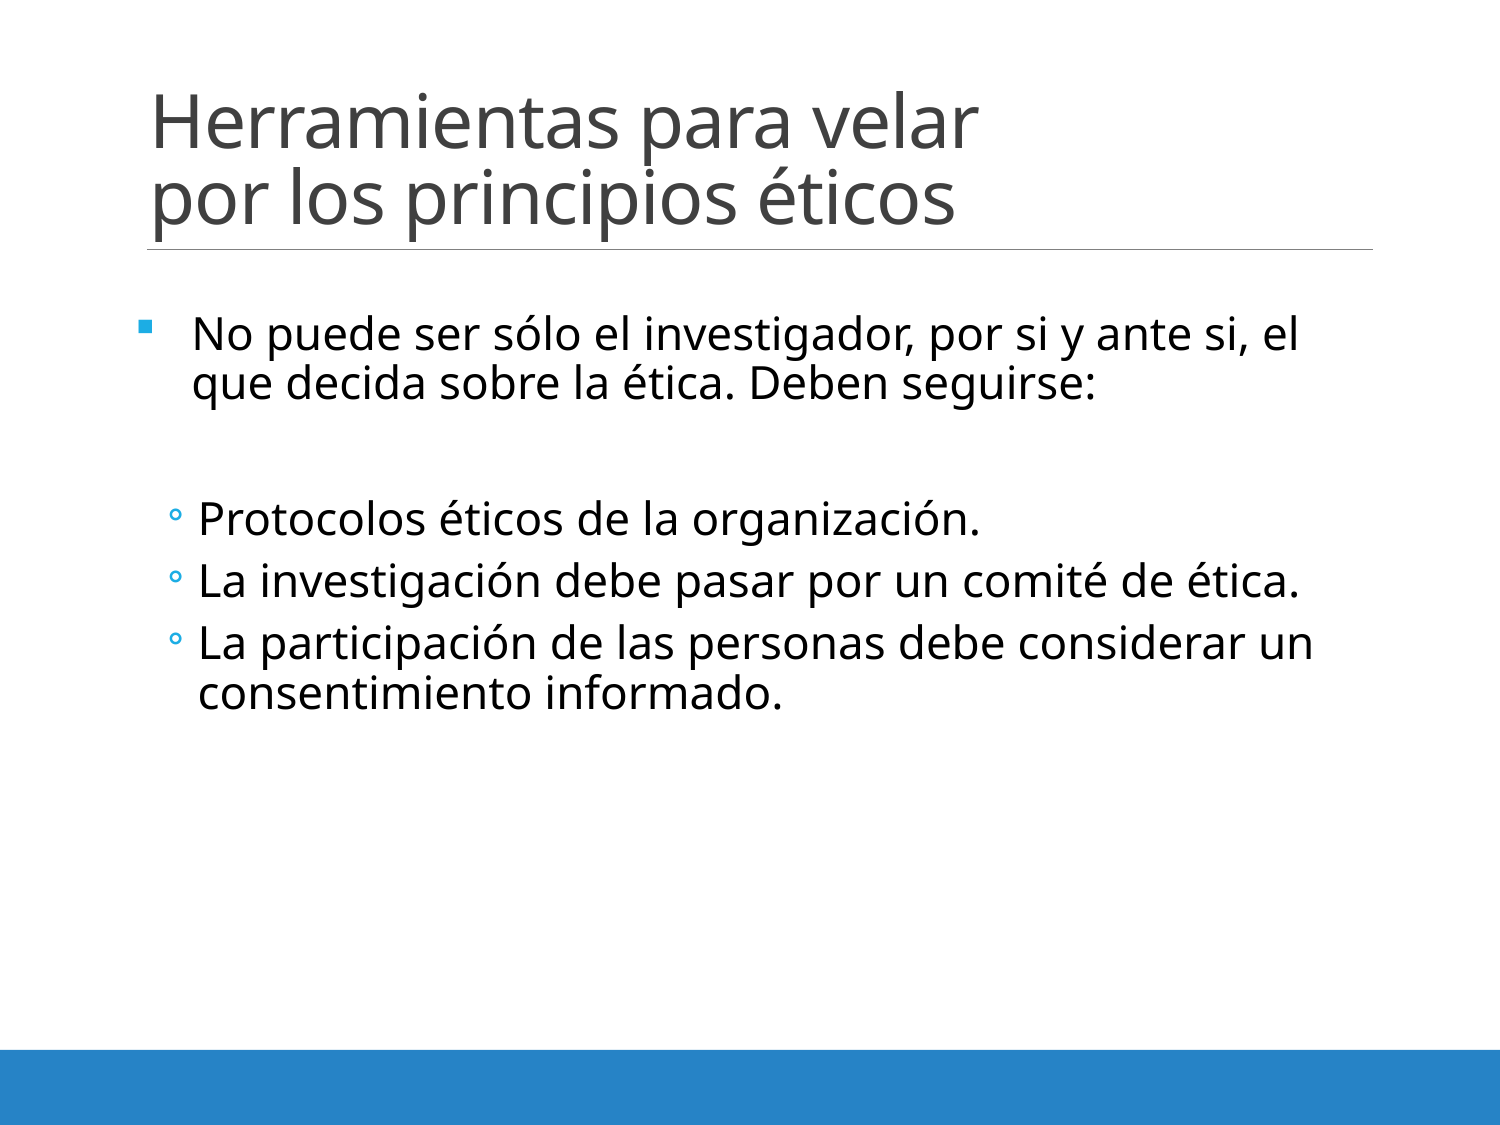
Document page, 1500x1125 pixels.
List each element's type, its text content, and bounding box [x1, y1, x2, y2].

title Herramientas para velar por los principios éticos [134, 9, 1373, 248]
list No puede ser sólo el investigador, por si y ante si, el que decida sobre la ética. Deben seguirse: Protocolos éticos de la organización. La investigación debe pasar por un comité de ética. La participación de las personas debe considerar un consentimiento informado. [134, 302, 1373, 963]
